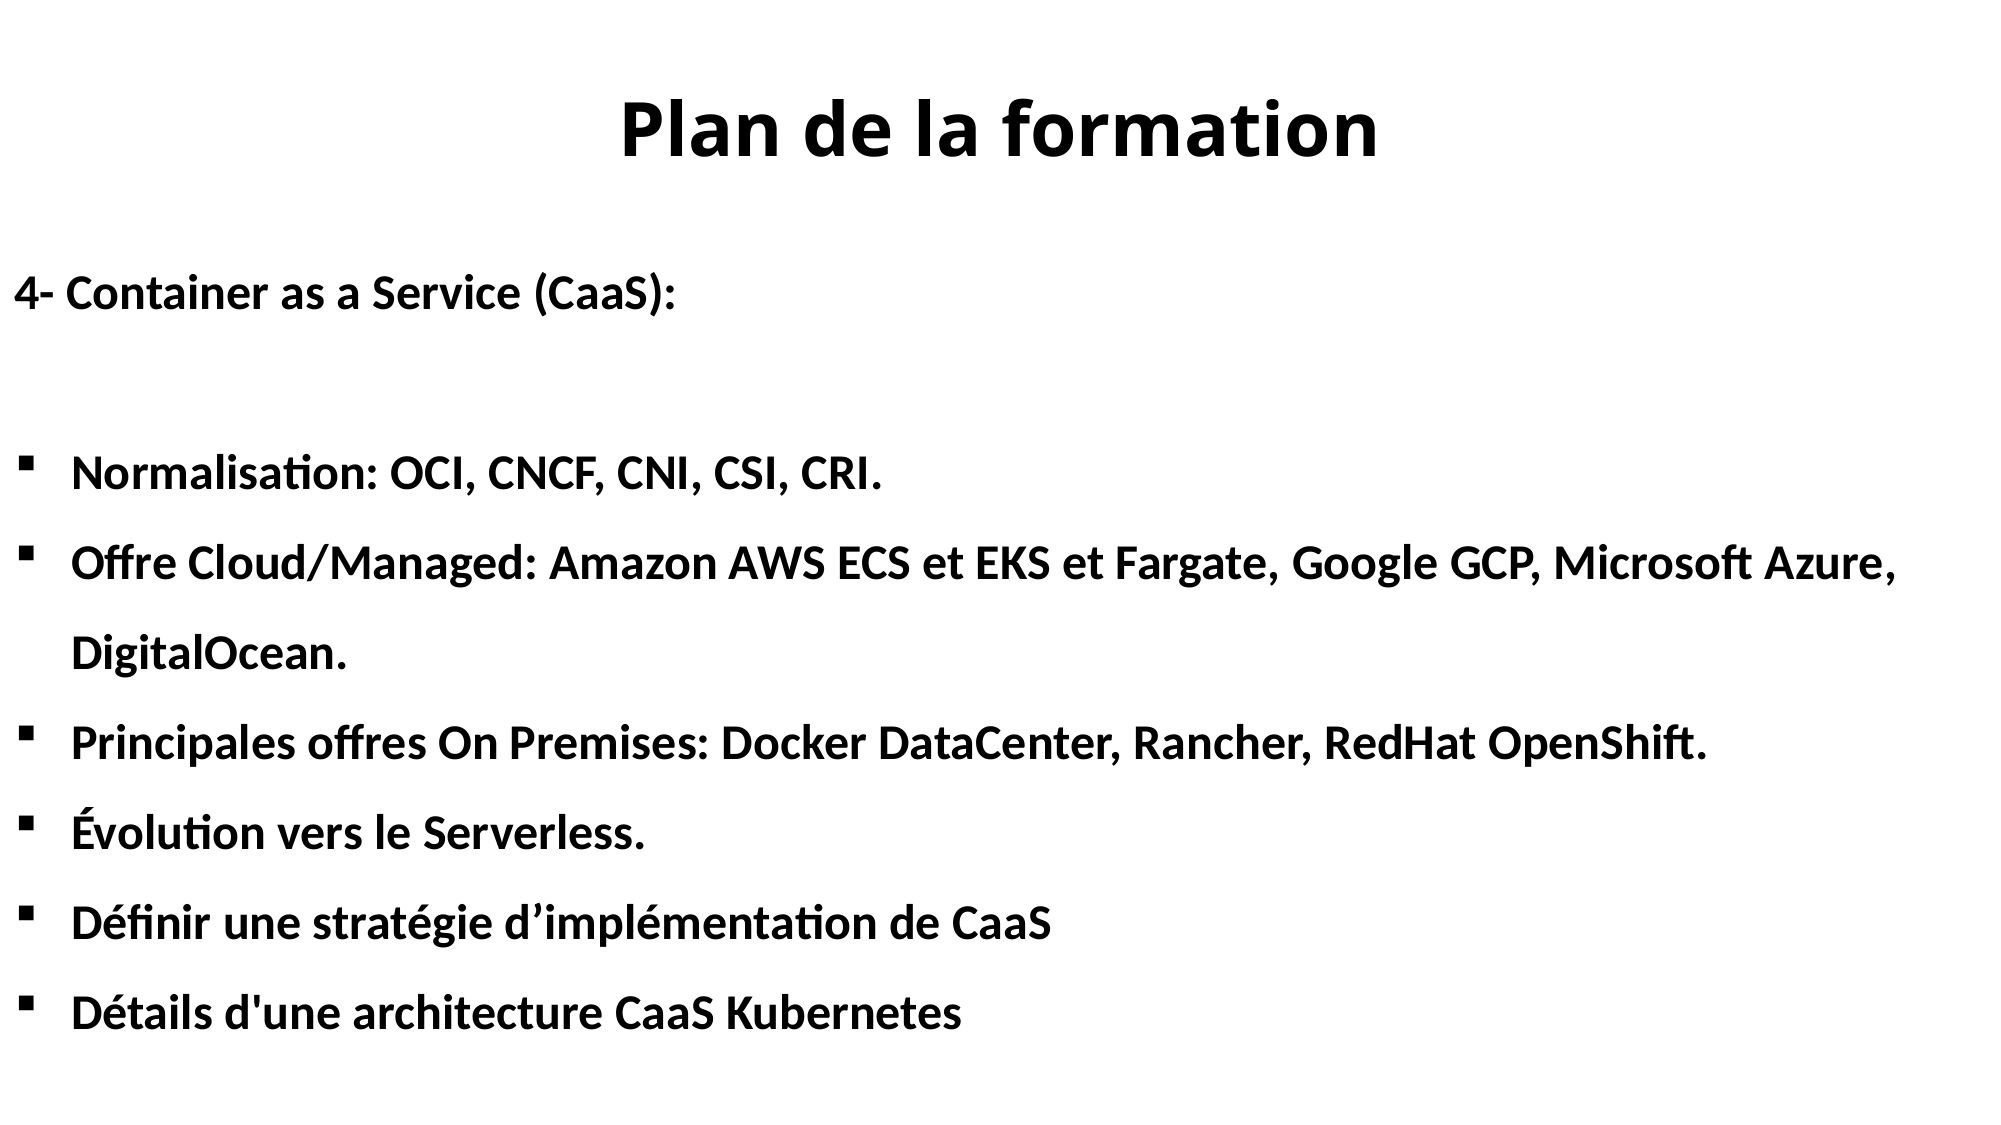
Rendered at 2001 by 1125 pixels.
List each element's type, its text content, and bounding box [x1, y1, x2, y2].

title Plan de la formation [137, 59, 1863, 206]
text_box 4- Container as a Service (CaaS): Normalisation: OCI, CNCF, CNI, CSI, CRI. Offre Cloud/Managed: Amazon AWS ECS et EKS et Fargate, Google GCP, Microsoft Azure, DigitalOcean. Principales offres On Premises: Docker DataCenter, Rancher, RedHat OpenShift. Évolution vers le Serverless. Définir une stratégie d’implémentation de CaaS Détails d'une architecture CaaS Kubernetes [0, 251, 1965, 1047]
